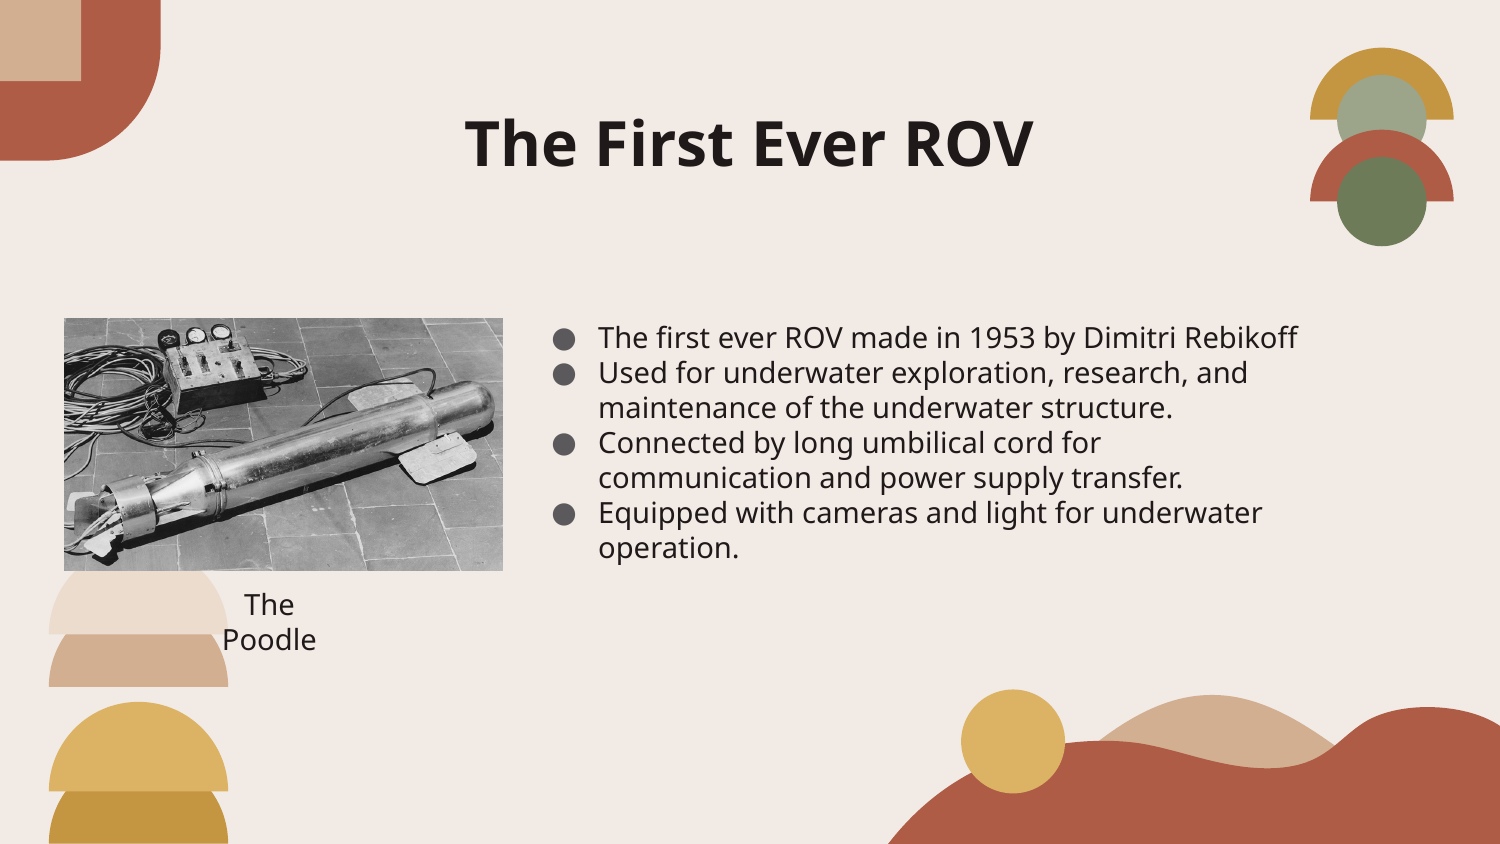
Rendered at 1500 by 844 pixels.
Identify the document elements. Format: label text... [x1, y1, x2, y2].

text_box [1282, 75, 1482, 220]
picture [64, 318, 503, 572]
subtitle The first ever ROV made in 1953 by Dimitri Rebikoff Used for underwater exploration, research, and maintenance of the underwater structure. Connected by long umbilical cord for communication and power supply transfer. Equipped with cameras and light for underwater operation. [536, 304, 1356, 598]
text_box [48, 421, 229, 687]
title The First Ever ROV [118, 89, 1277, 175]
text_box The Poodle [233, 580, 402, 650]
